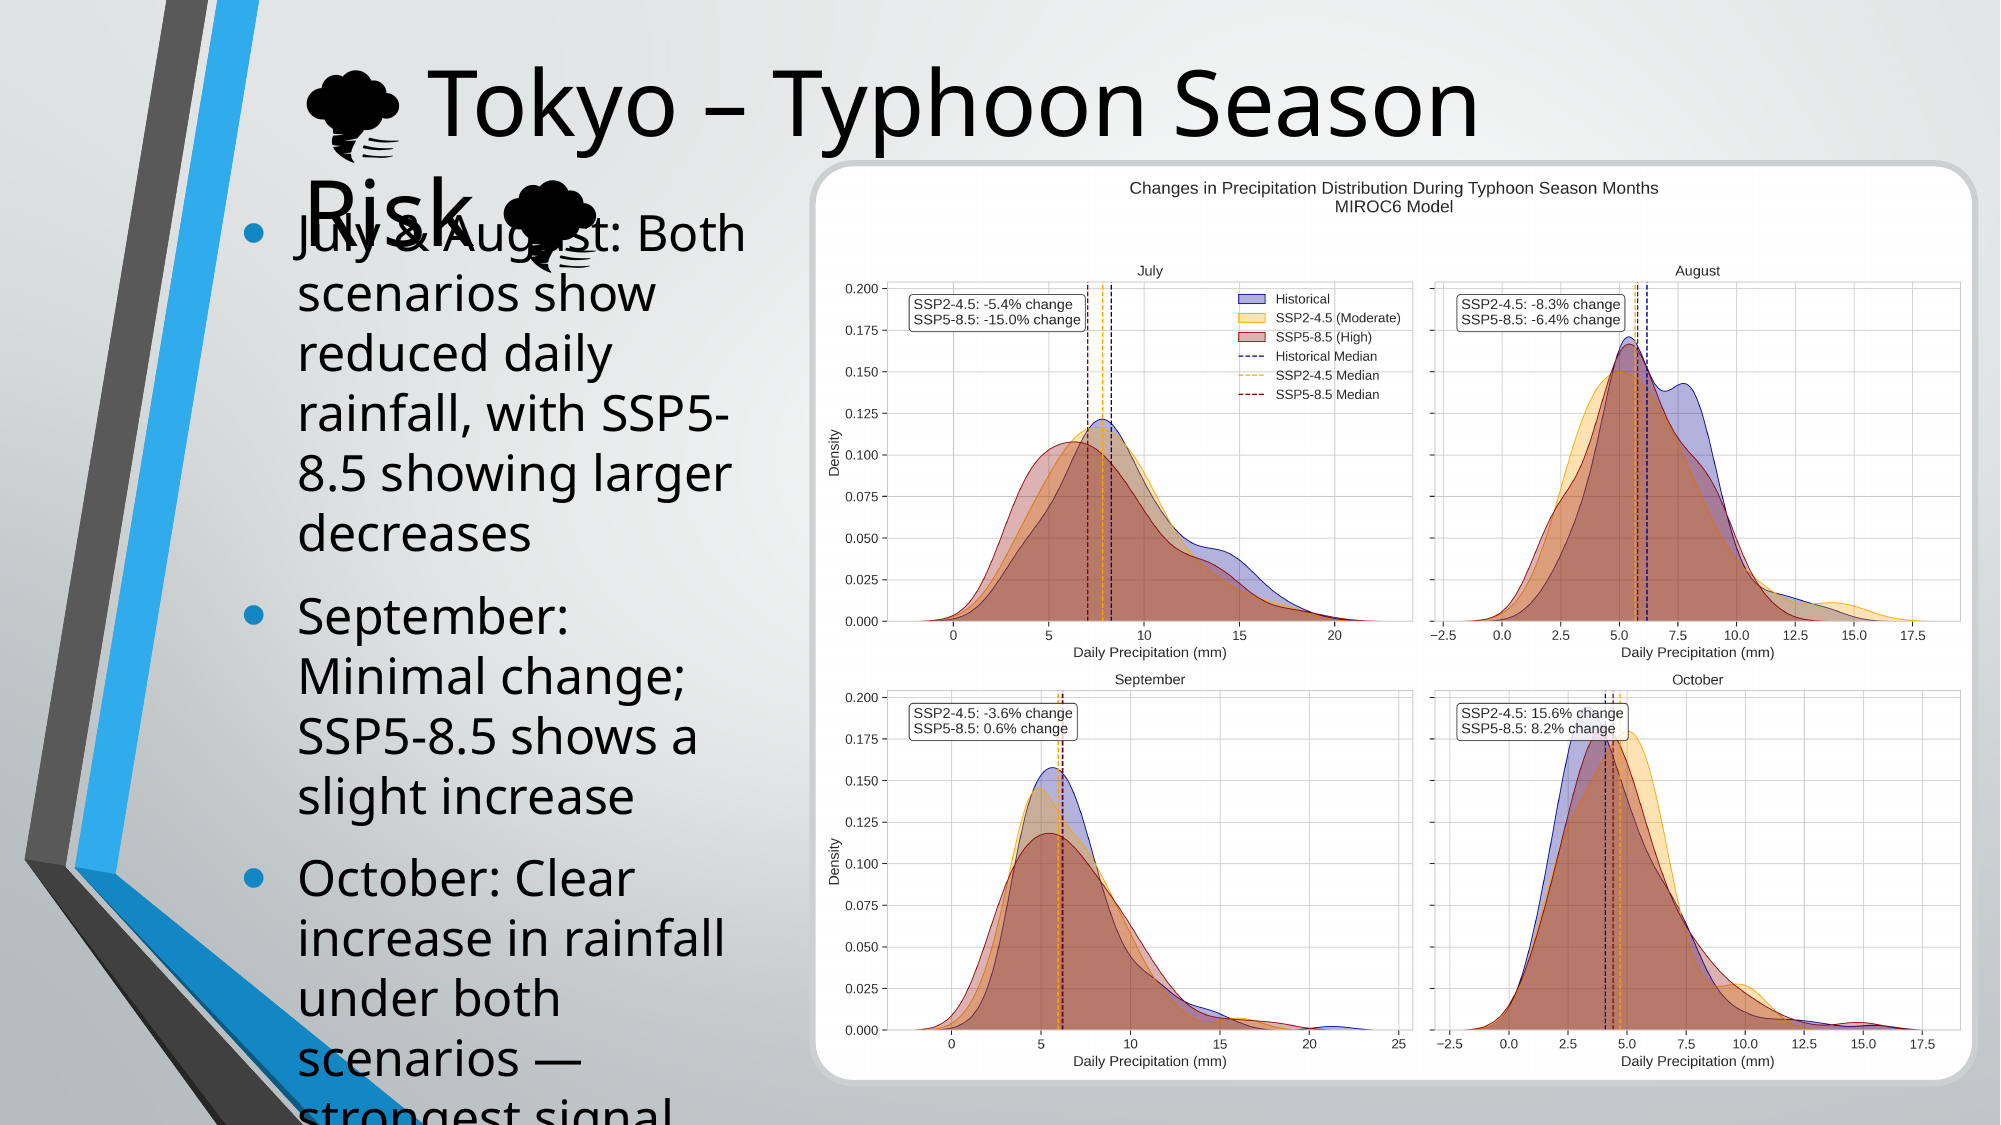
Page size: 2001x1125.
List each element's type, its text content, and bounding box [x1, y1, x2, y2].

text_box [24, 0, 425, 1125]
text_box July & August: Both scenarios show reduced daily rainfall, with SSP5-8.5 showing larger decreases September: Minimal change; SSP5-8.5 shows a slight increase October: Clear increase in rainfall under both scenarios — strongest signal under SSP2-4. [425, 272, 784, 1115]
picture [812, 163, 1976, 1084]
text_box 🌪️ Tokyo – Typhoon Season Risk 🌪️ [425, 37, 1750, 272]
